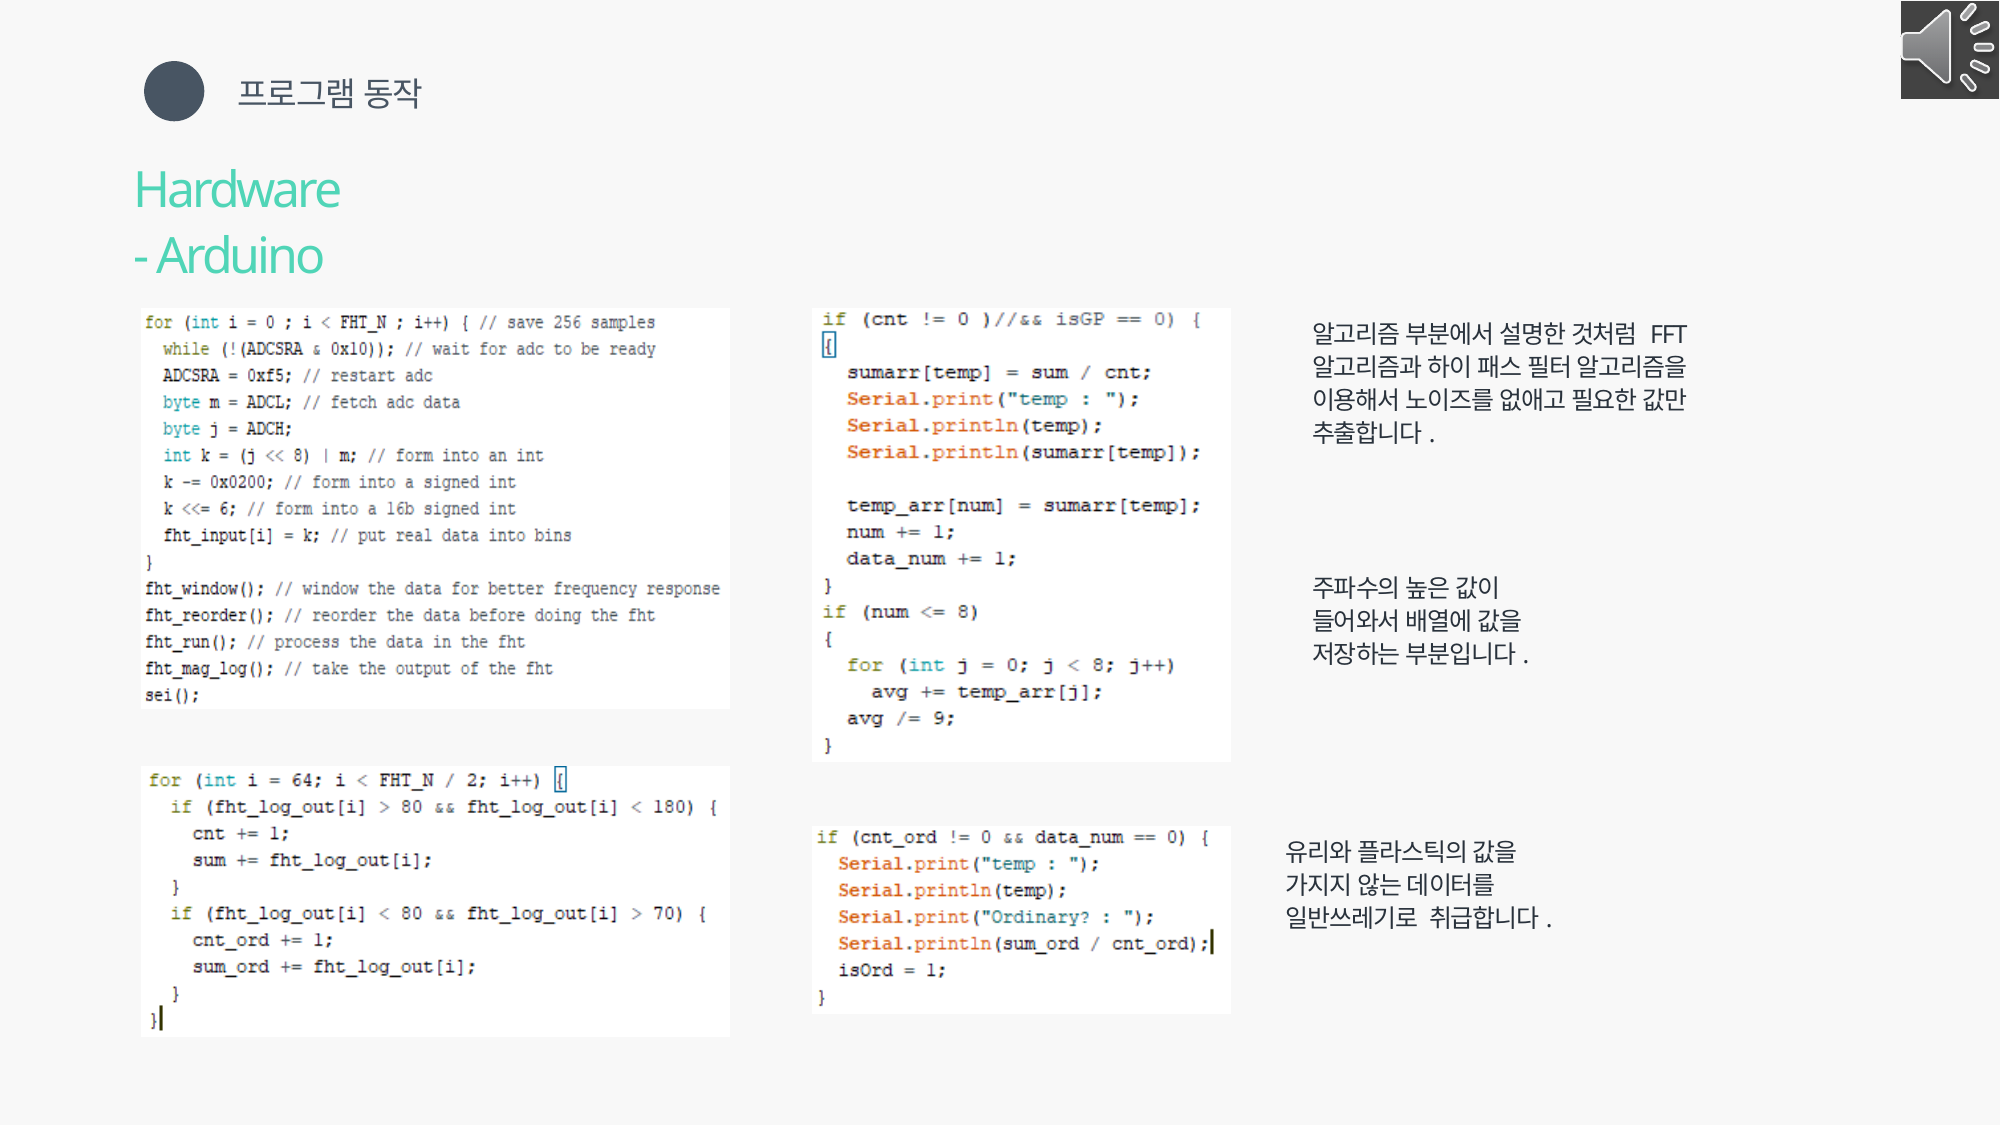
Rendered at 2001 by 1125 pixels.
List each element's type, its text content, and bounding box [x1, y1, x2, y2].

text_box 유리와 플라스틱의 값을 가지지 않는 데이터를 일반쓰레기로 취급합니다. [1270, 826, 1603, 940]
picture [141, 766, 730, 1037]
text_box 알고리즘 부분에서 설명한 것처럼 FFT 알고리즘과 하이 패스 필터 알고리즘을 이용해서 노이즈를 없애고 필요한 값만 추출합니다. [1297, 308, 1717, 455]
text_box 주파수의 높은 값이 들어와서 배열에 값을 저장하는 부분입니다. [1297, 562, 1603, 676]
picture [812, 826, 1231, 1015]
text_box 프로그램 동작 [222, 61, 439, 121]
picture [1899, 0, 2000, 100]
text_box Hardware - Arduino [119, 144, 358, 291]
text_box [154, 115, 195, 123]
text_box 03 [145, 67, 204, 115]
picture [141, 308, 730, 709]
text_box [154, 60, 194, 67]
picture [812, 308, 1231, 762]
